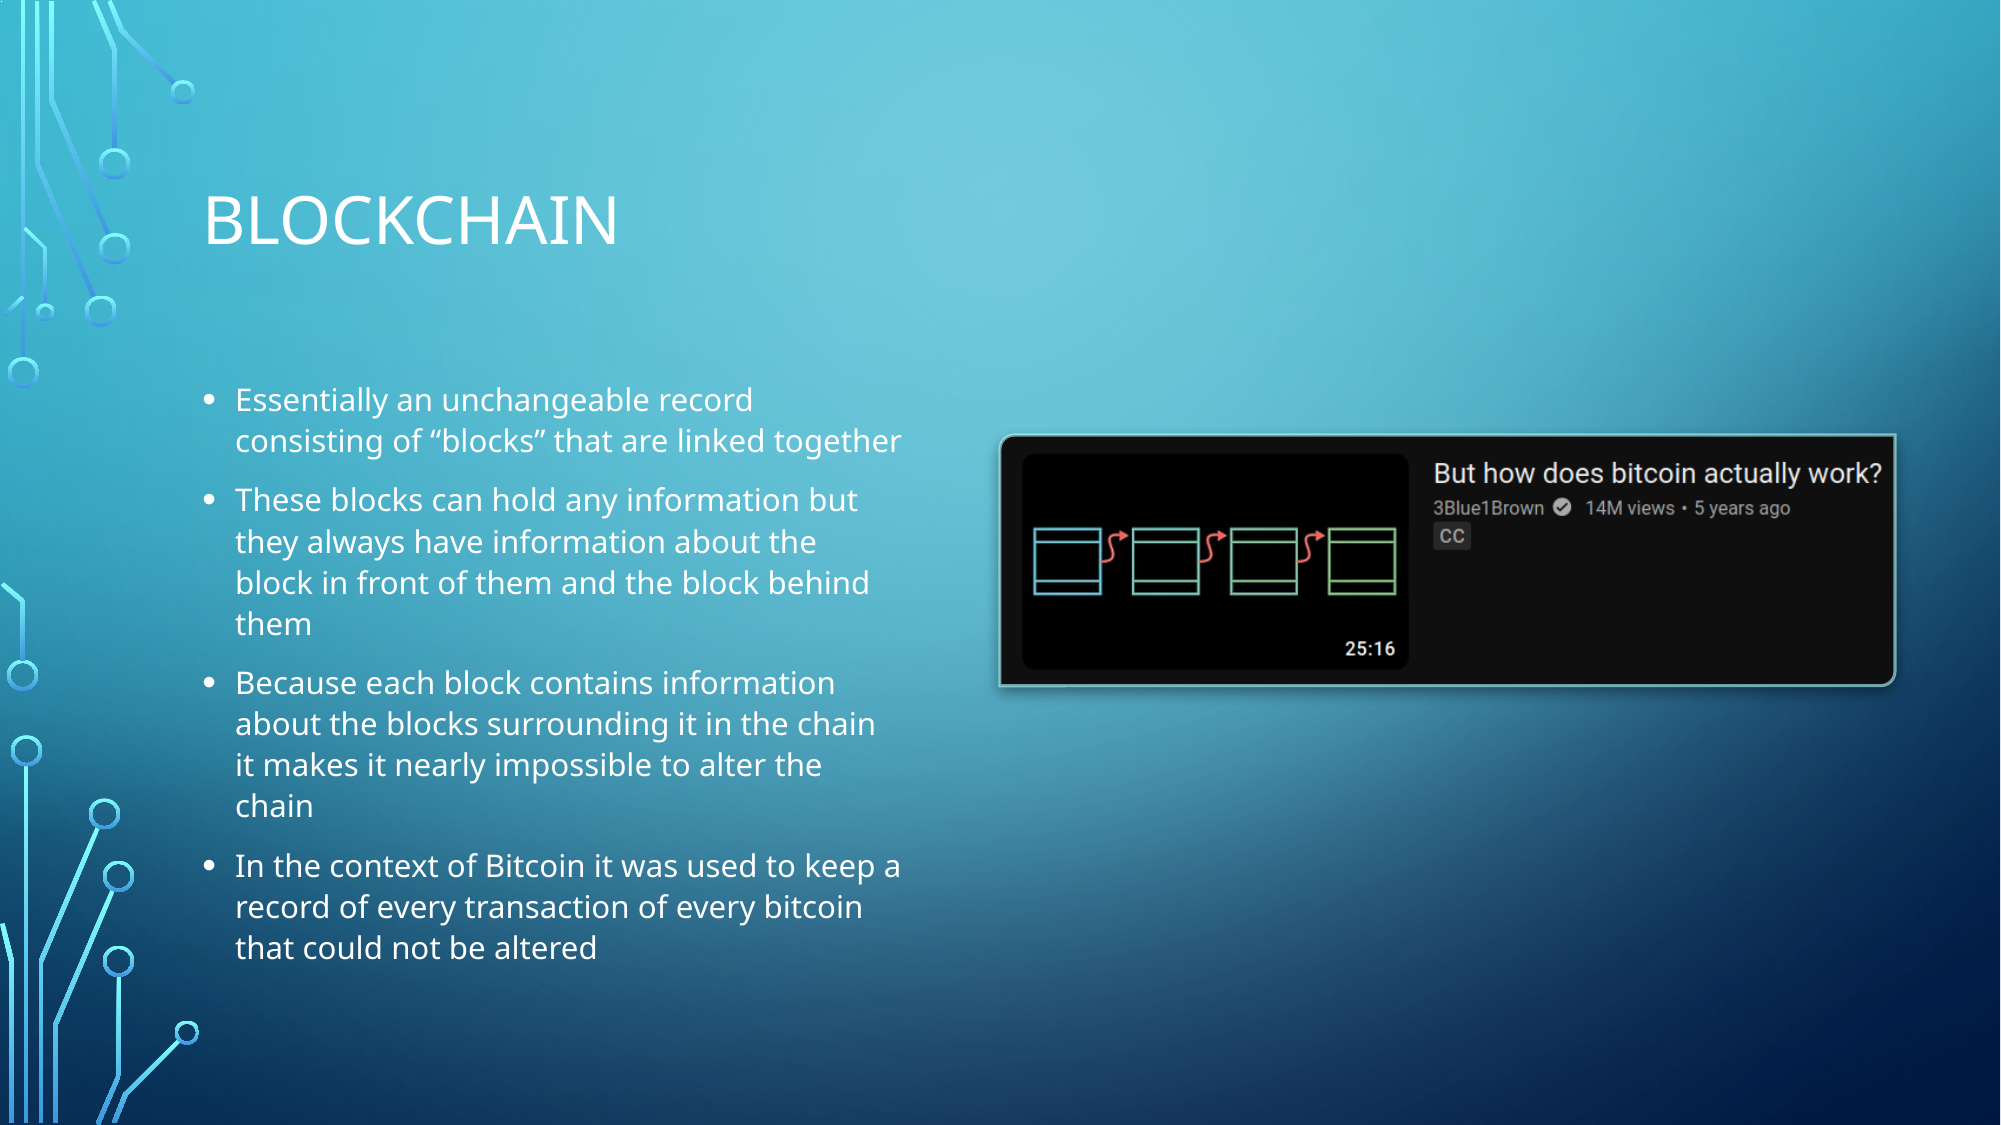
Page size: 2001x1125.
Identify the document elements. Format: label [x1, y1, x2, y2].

picture [201, 0, 2000, 1125]
text_box [0, 0, 201, 1125]
